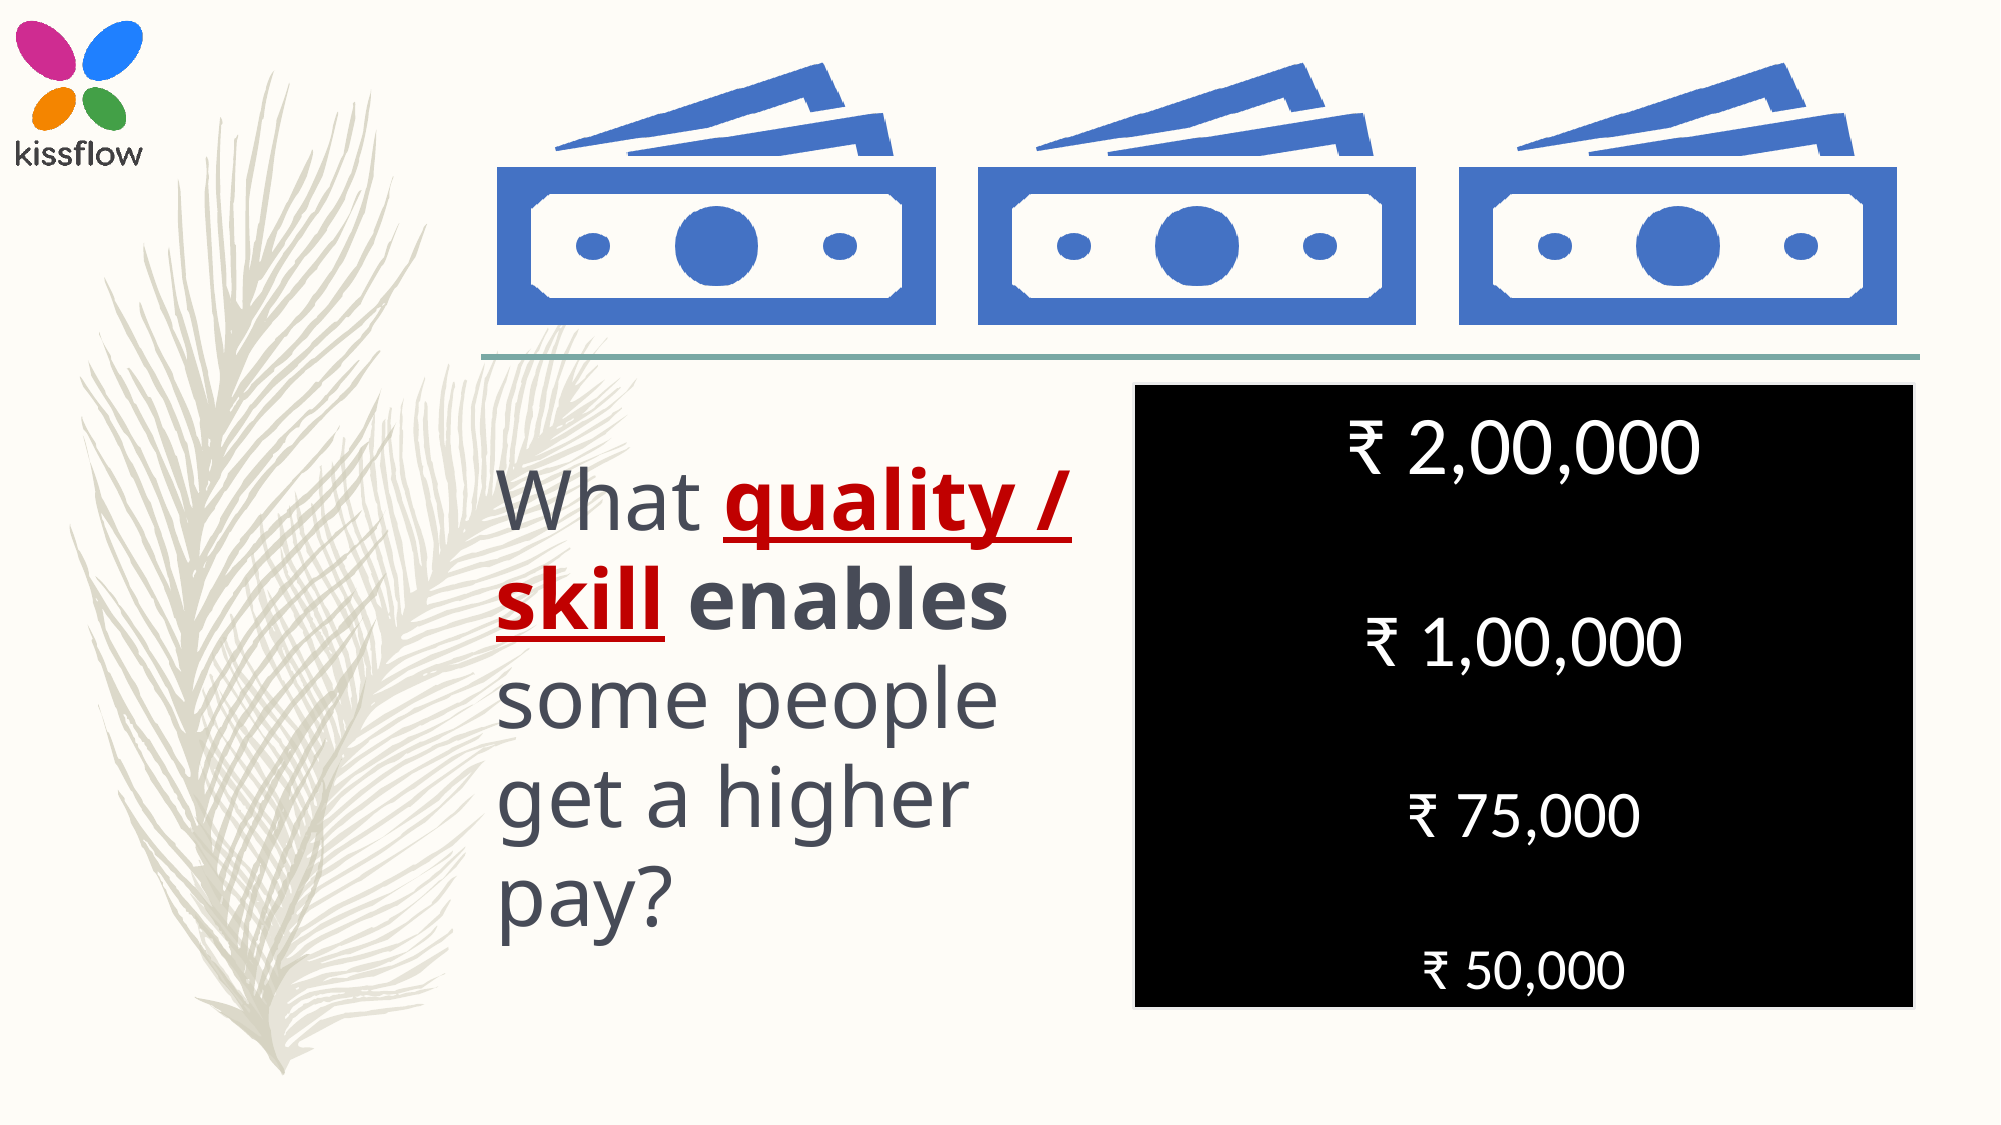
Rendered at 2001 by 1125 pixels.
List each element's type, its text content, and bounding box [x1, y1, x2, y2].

picture [1441, 15, 1915, 384]
picture [480, 15, 954, 384]
title What quality / skill enables some people get a higher pay? [480, 383, 1116, 1015]
text_box ₹ 2,00,000 ₹ 1,00,000 ₹ 75,000 ₹ 50,000 [1132, 382, 1916, 1010]
picture [12, 17, 145, 169]
picture [961, 15, 1435, 384]
